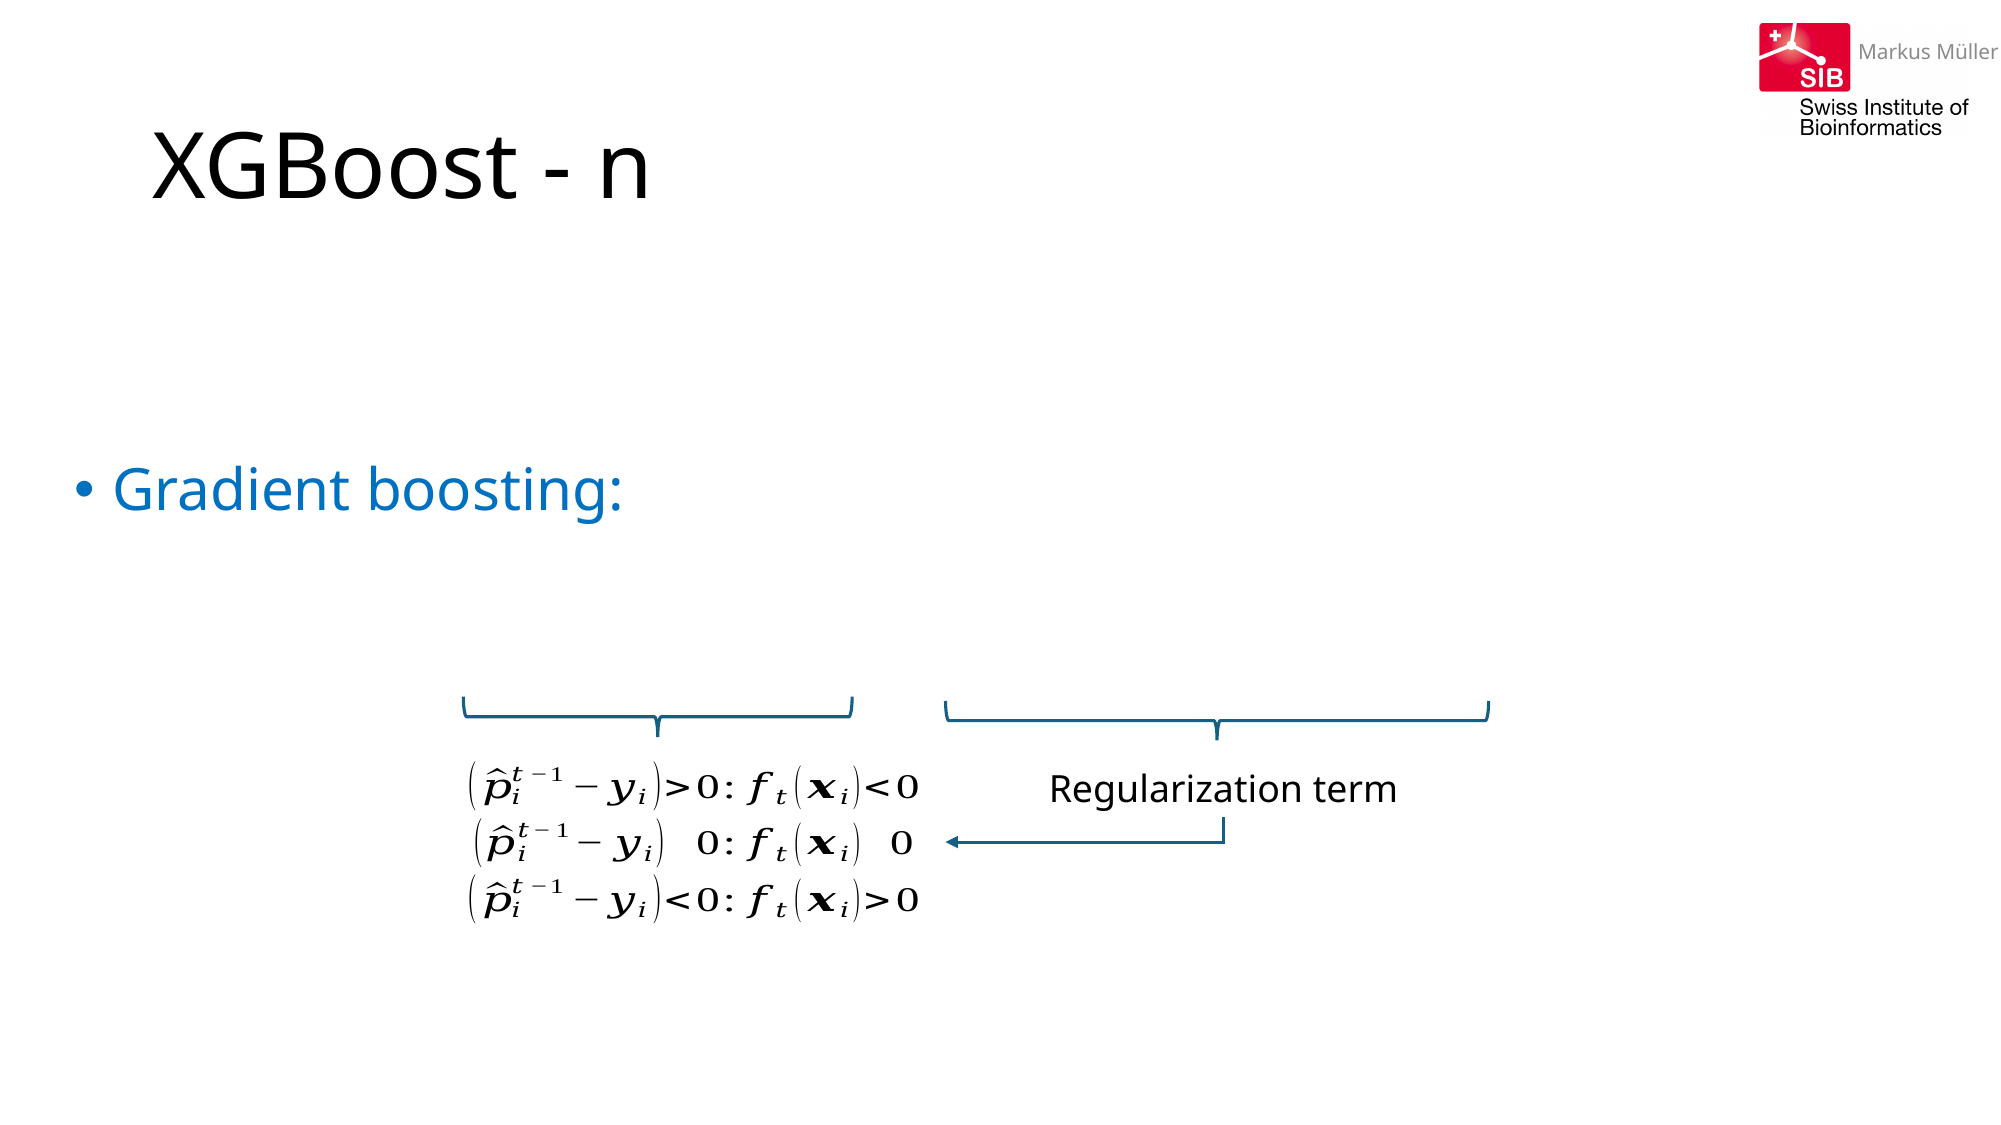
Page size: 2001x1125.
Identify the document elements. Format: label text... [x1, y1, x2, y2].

text_box Regularization term [1098, 757, 1414, 818]
text_box [943, 700, 1072, 723]
text_box [1098, 700, 1491, 741]
picture [1757, 20, 1974, 142]
text_box [461, 696, 854, 738]
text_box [1072, 690, 1098, 970]
text_box Regularization term [1034, 757, 1072, 818]
text_box Markus Müller [1974, 21, 2000, 81]
